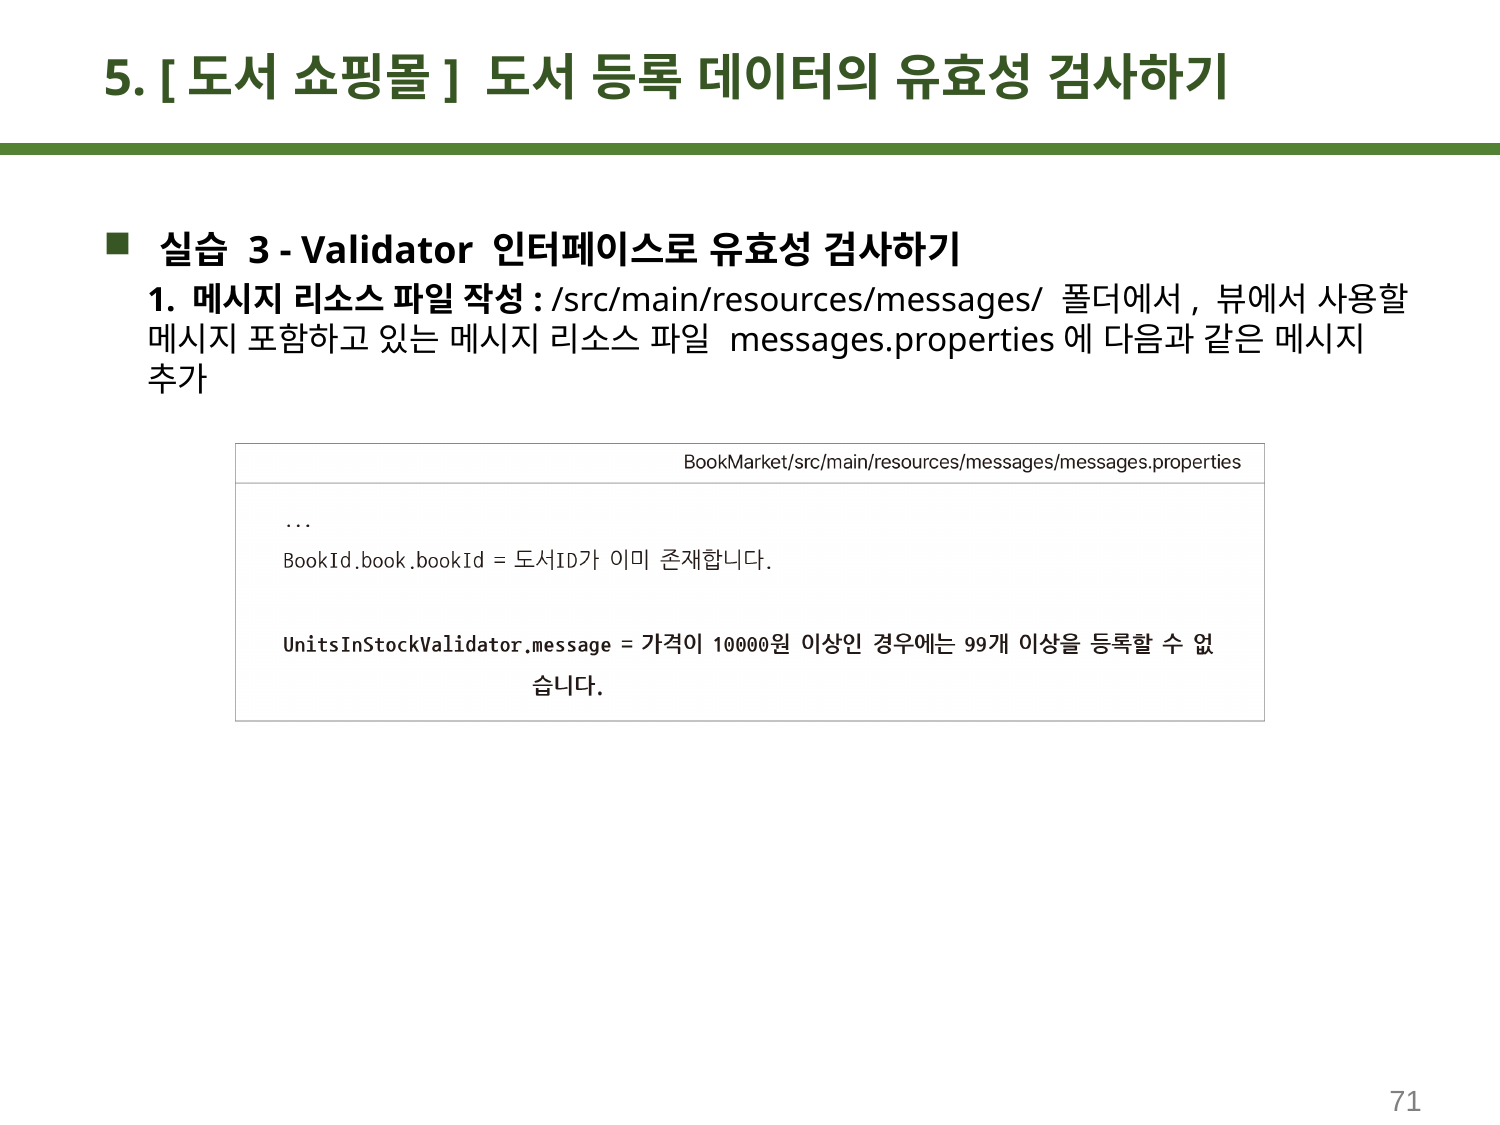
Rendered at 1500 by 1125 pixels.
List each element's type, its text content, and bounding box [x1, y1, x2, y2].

title 5. [도서 쇼핑몰] 도서 등록 데이터의 유효성 검사하기 [88, 30, 1447, 121]
list 실습 3 - Validator 인터페이스로 유효성 검사하기 1. 메시지 리소스 파일 작성: /src/main/resources/messages/ 폴더에서, 뷰에서 사용할 메시지 포함하고 있는 메시지 리소스 파일 messages.properties에 다음과 같은 메시지 추가 [88, 196, 1447, 1083]
picture [232, 438, 1268, 726]
